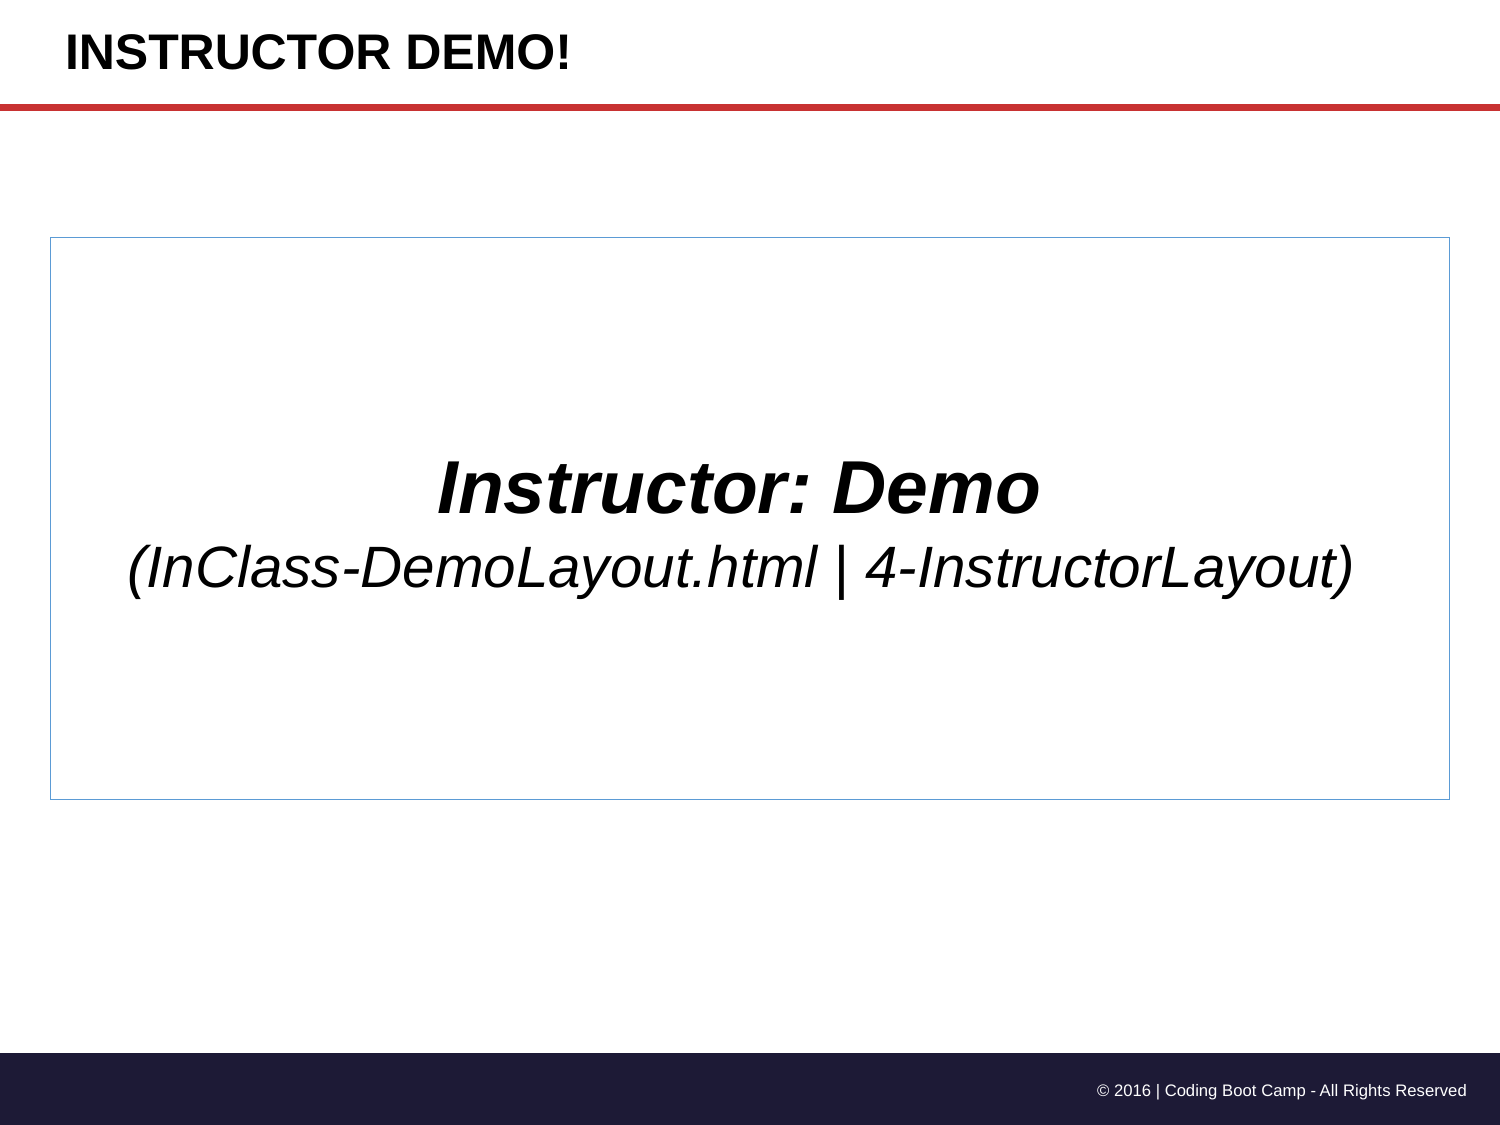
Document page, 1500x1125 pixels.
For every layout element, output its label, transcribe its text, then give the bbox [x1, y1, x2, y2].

text_box Instructor: Demo (InClass-DemoLayout.html | 4-InstructorLayout) [50, 237, 1450, 800]
title INSTRUCTOR DEMO! [50, 0, 948, 108]
